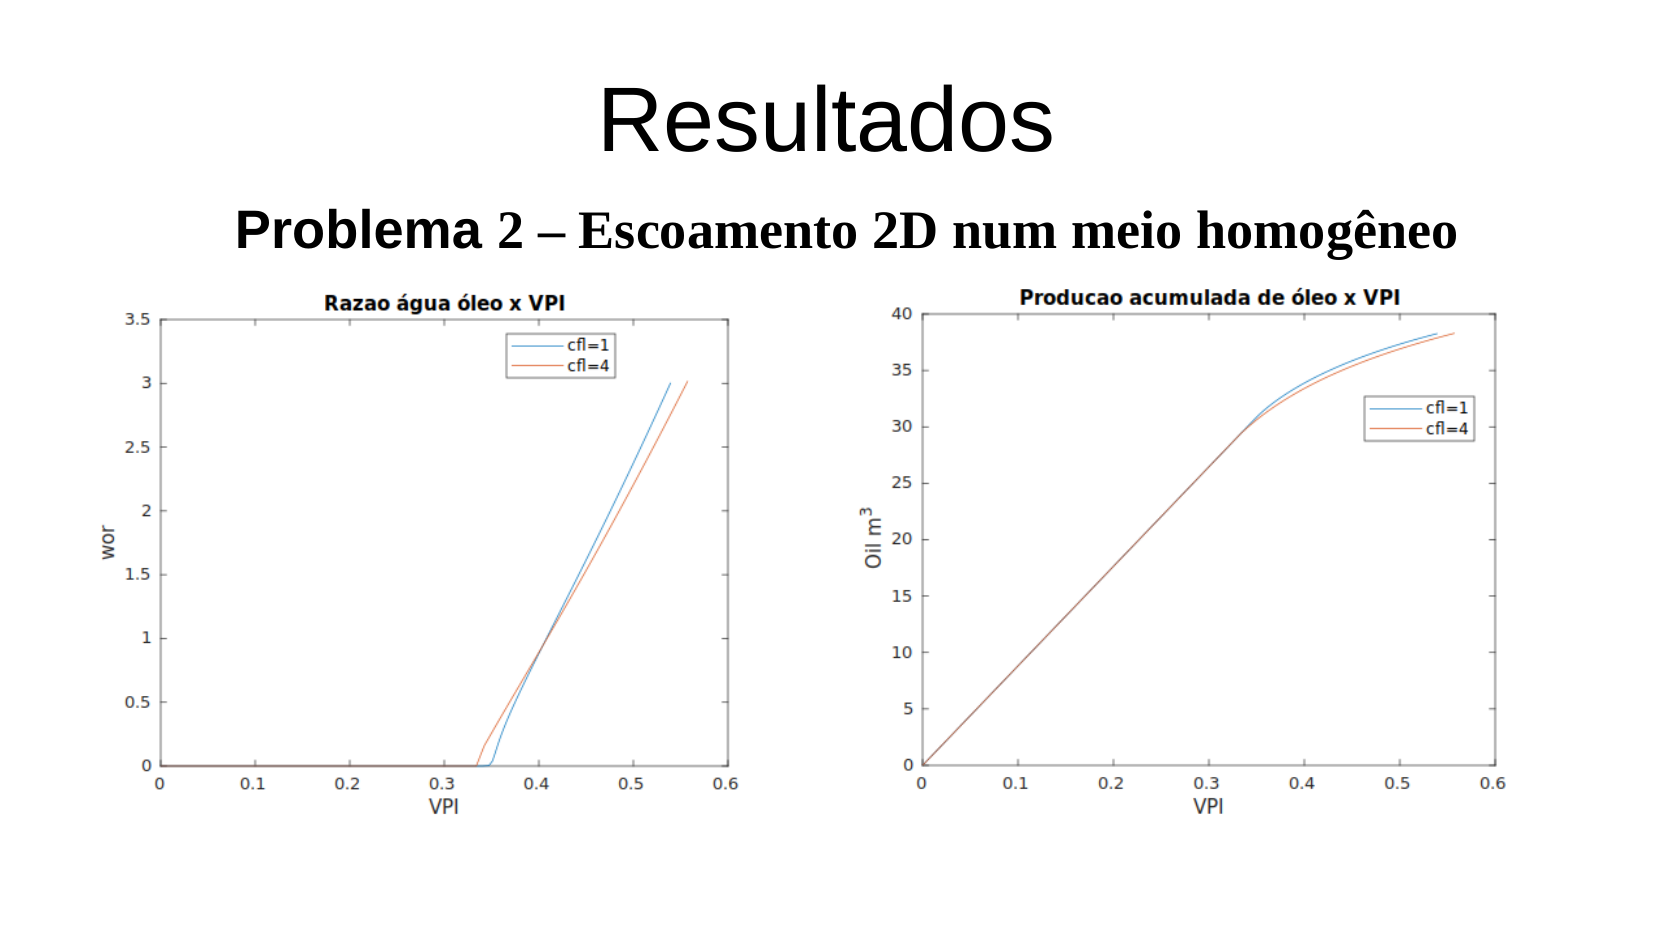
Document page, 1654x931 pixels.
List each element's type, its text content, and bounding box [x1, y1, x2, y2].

list Problema 2 – Escoamento 2D num meio homogêneo [0, 194, 1624, 272]
title Resultados [82, 37, 1571, 193]
picture [826, 271, 1566, 827]
picture [65, 277, 798, 827]
